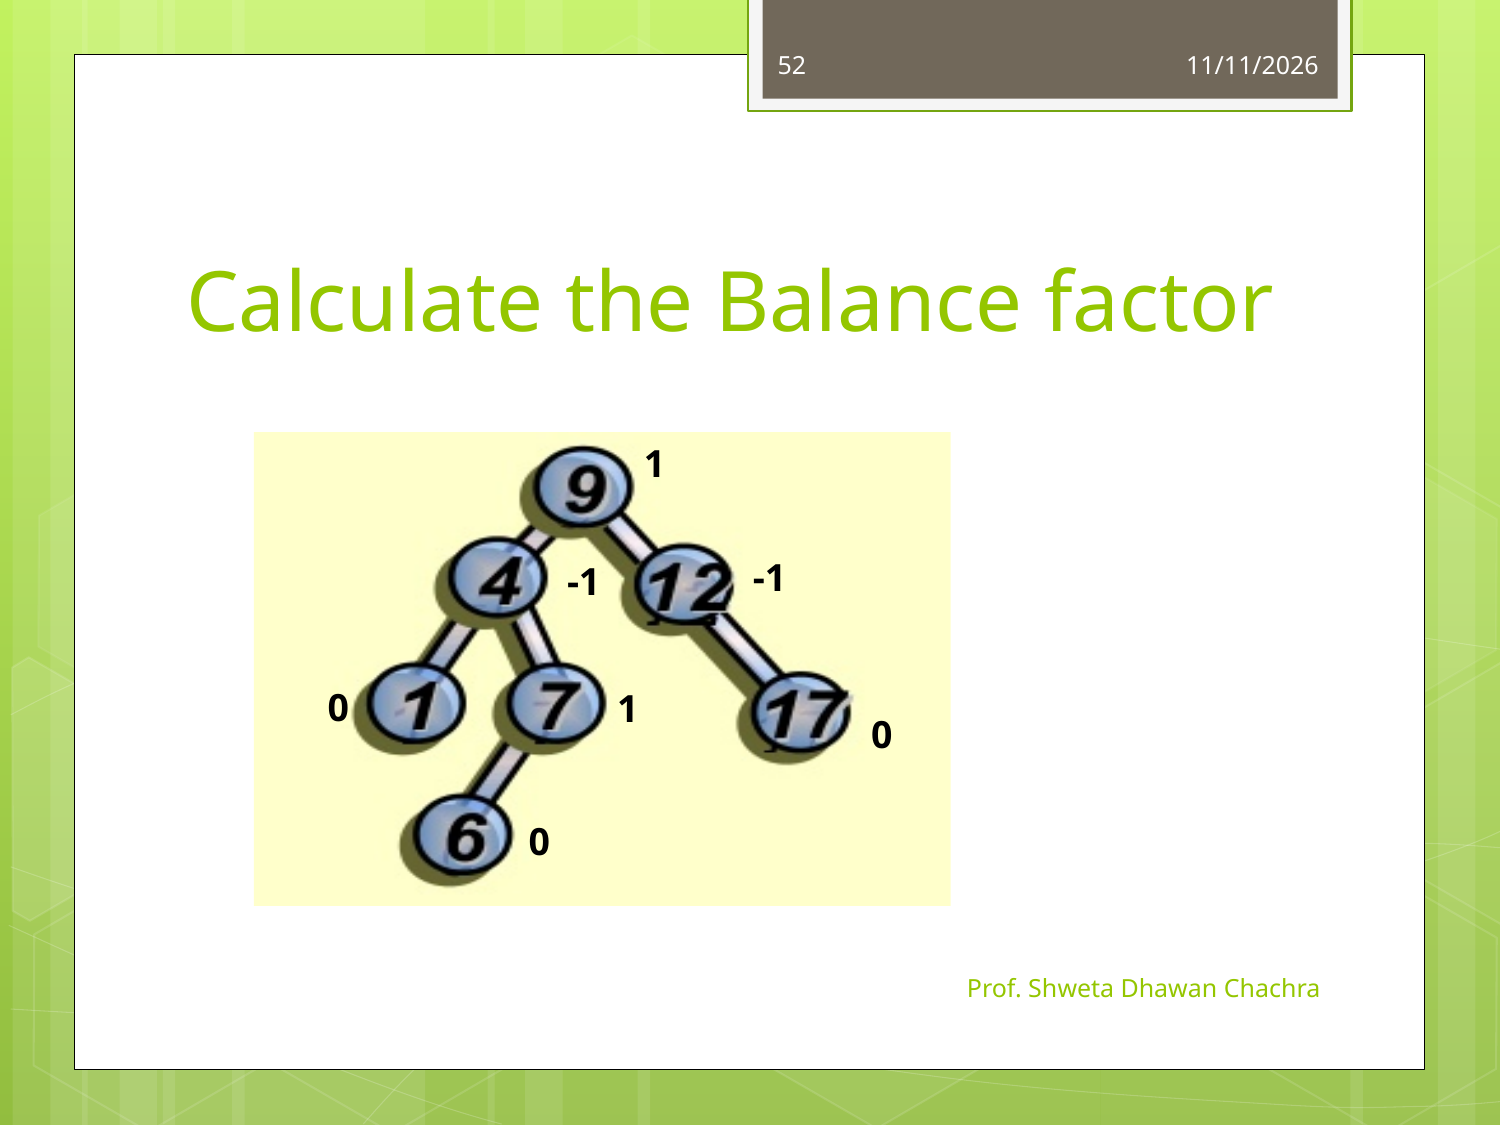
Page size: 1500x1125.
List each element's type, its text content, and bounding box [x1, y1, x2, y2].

picture [253, 432, 951, 906]
footer Prof. Shweta Dhawan Chachra [761, 960, 1336, 1020]
title Calculate the Balance factor [171, 168, 1324, 357]
slide_number 52 [762, 36, 982, 97]
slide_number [983, 36, 1334, 97]
